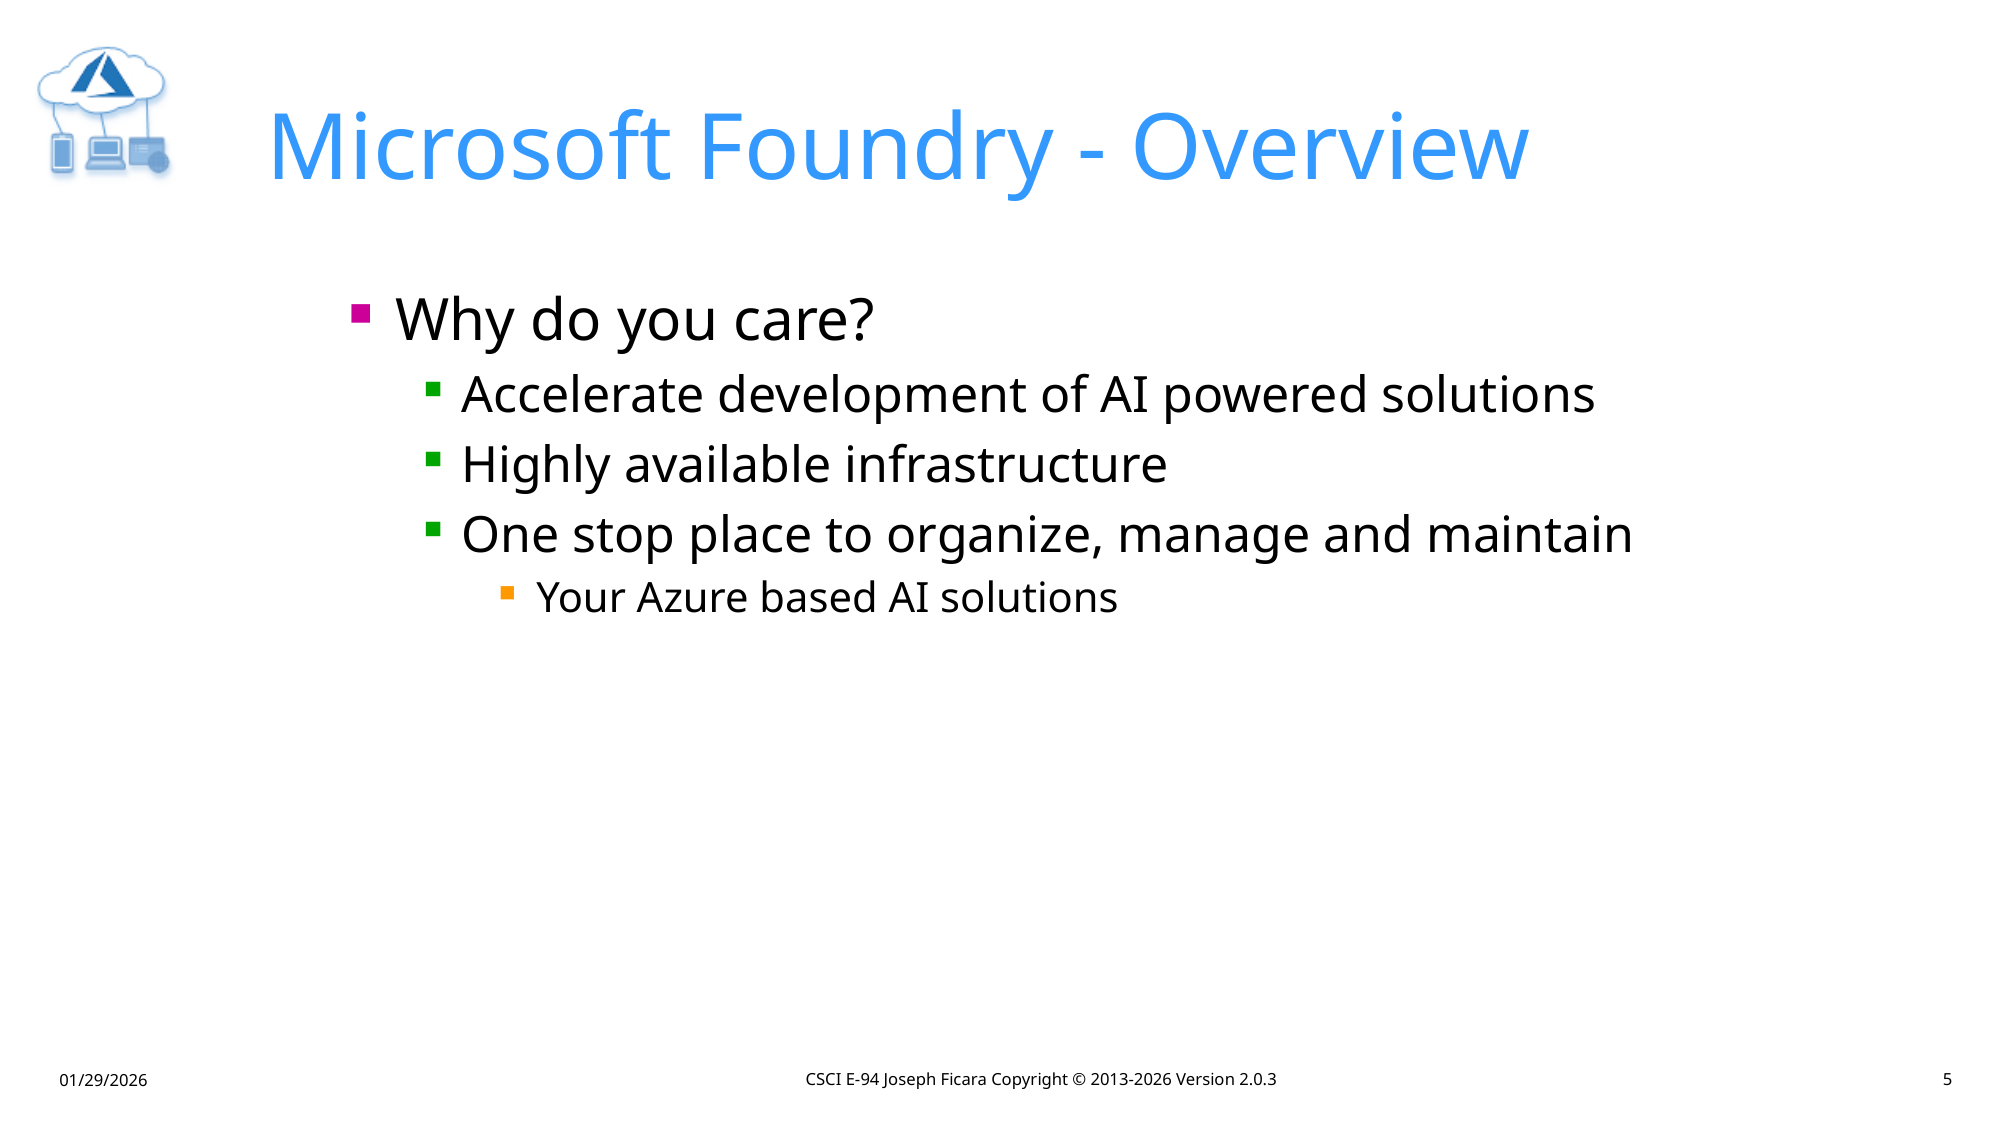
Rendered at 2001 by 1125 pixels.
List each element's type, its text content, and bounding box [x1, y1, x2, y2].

title Microsoft Foundry - Overview [251, 24, 1957, 213]
list Why do you care? Accelerate development of AI powered solutions Highly available infrastructure One stop place to organize, manage and maintain Your Azure based AI solutions [258, 275, 1959, 1050]
picture [25, 41, 186, 197]
footer CSCI E-94 Joseph Ficara Copyright © 2013-2026 Version 2.0.3 [216, 1061, 1867, 1100]
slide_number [44, 1062, 205, 1100]
slide_number 5 [1876, 1061, 1968, 1101]
